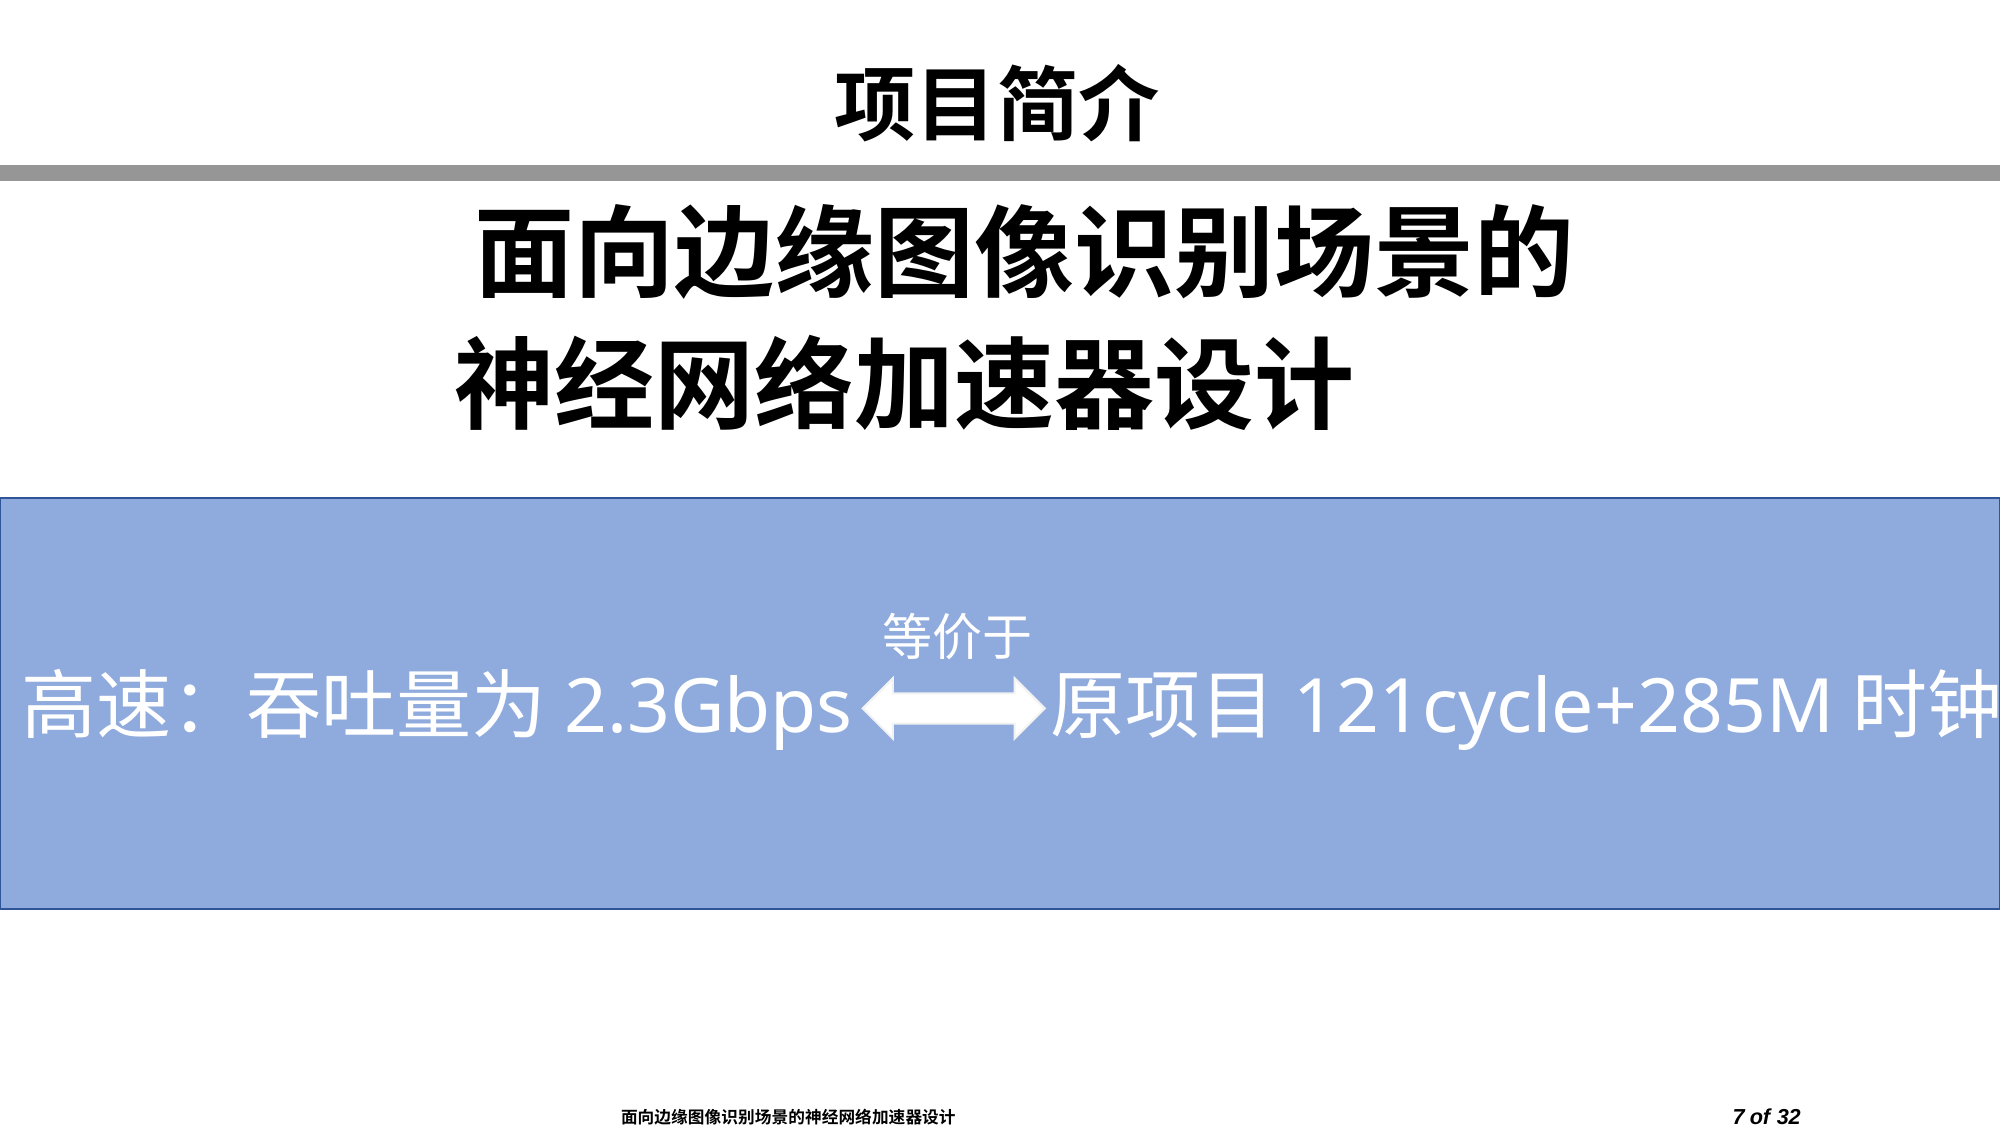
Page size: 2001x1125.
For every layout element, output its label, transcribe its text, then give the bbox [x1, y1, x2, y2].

text_box 项目简介 [832, 68, 1168, 153]
picture [0, 165, 2000, 181]
text_box [0, 497, 2000, 910]
text_box 面向边缘图像识别场景的神经网络加速器设计 7 of 32 [0, 1092, 2000, 1120]
text_box 高速：吞吐量为2.3Gbps [6, 650, 956, 756]
text_box 面向边缘图像识别场景的 [0, 209, 2000, 497]
text_box [861, 675, 1047, 742]
text_box 等价于 [868, 598, 1062, 674]
text_box 神经网络加速器设计 [6, 313, 2000, 449]
text_box 原项目121cycle+285M时钟 [1036, 650, 2000, 756]
